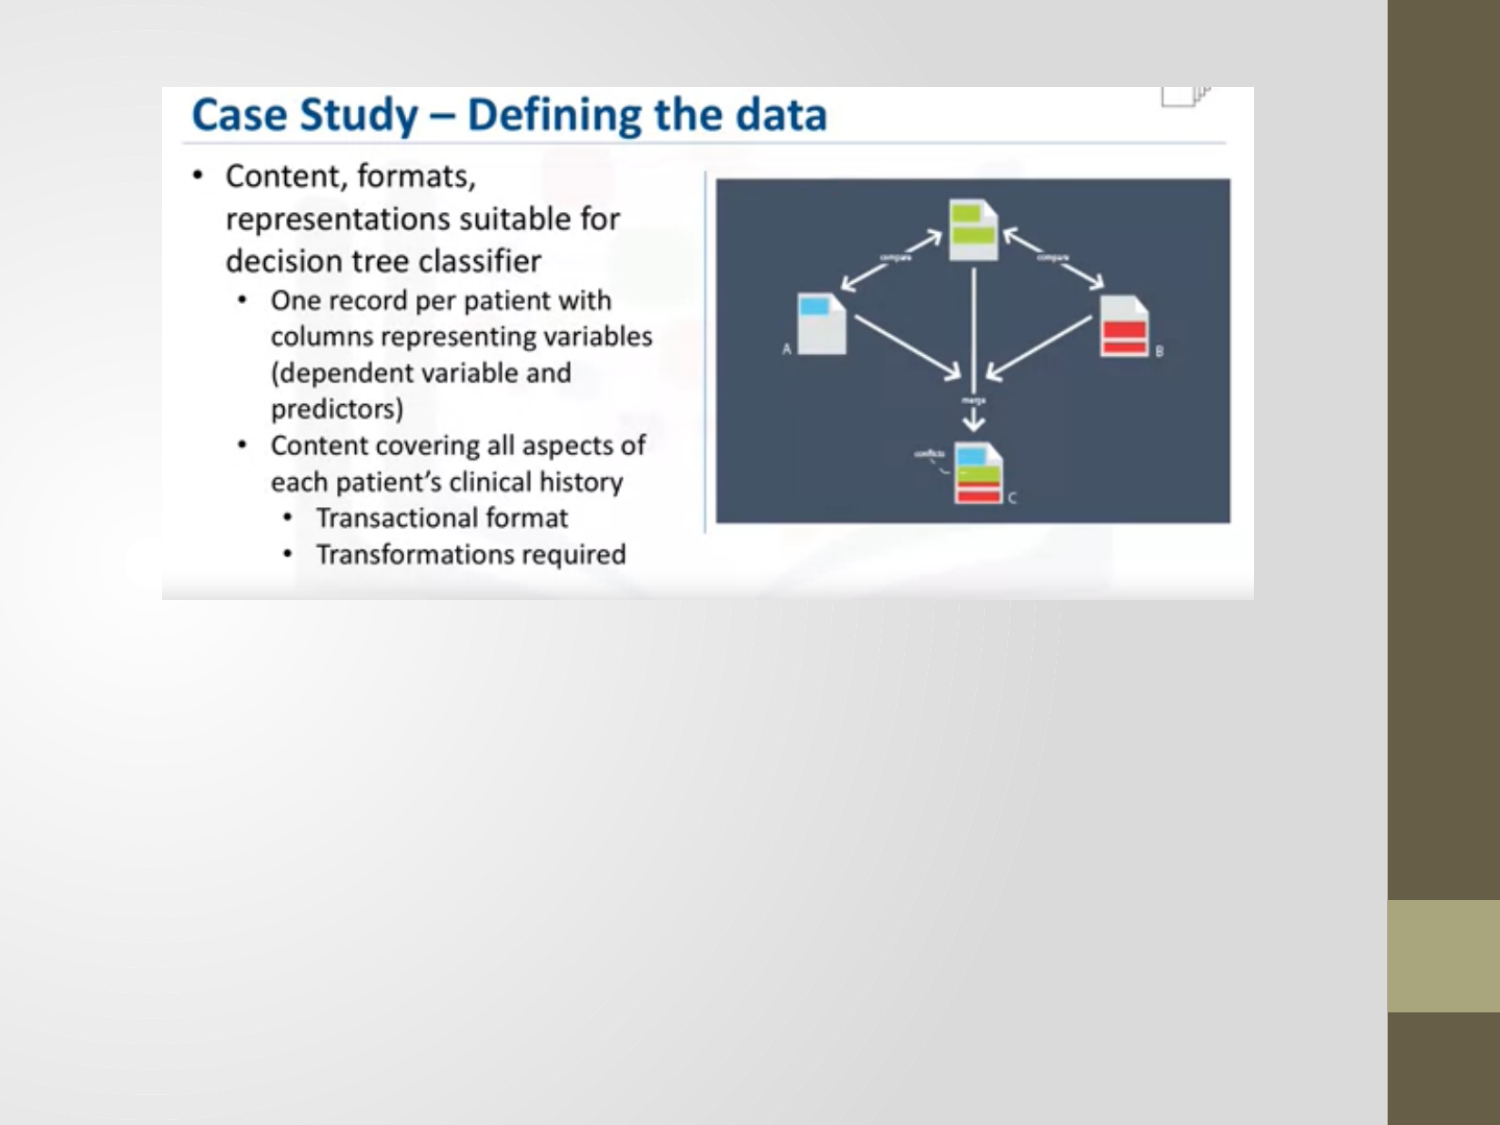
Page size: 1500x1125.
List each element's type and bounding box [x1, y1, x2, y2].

picture [161, 86, 1254, 601]
